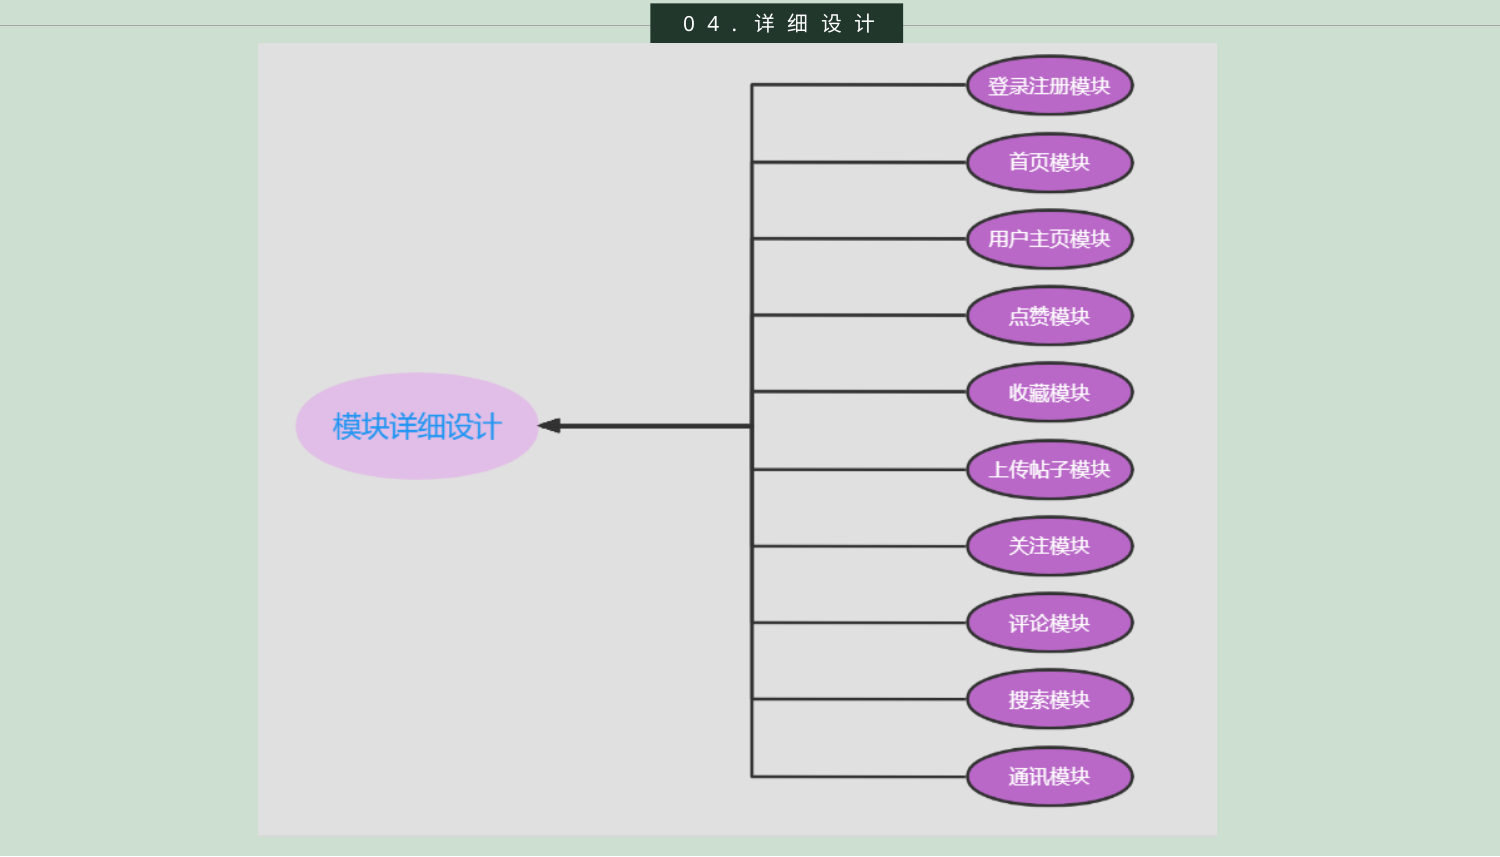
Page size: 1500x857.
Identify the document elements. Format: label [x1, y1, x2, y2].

text_box [0, 3, 1500, 44]
picture [258, 43, 1217, 837]
